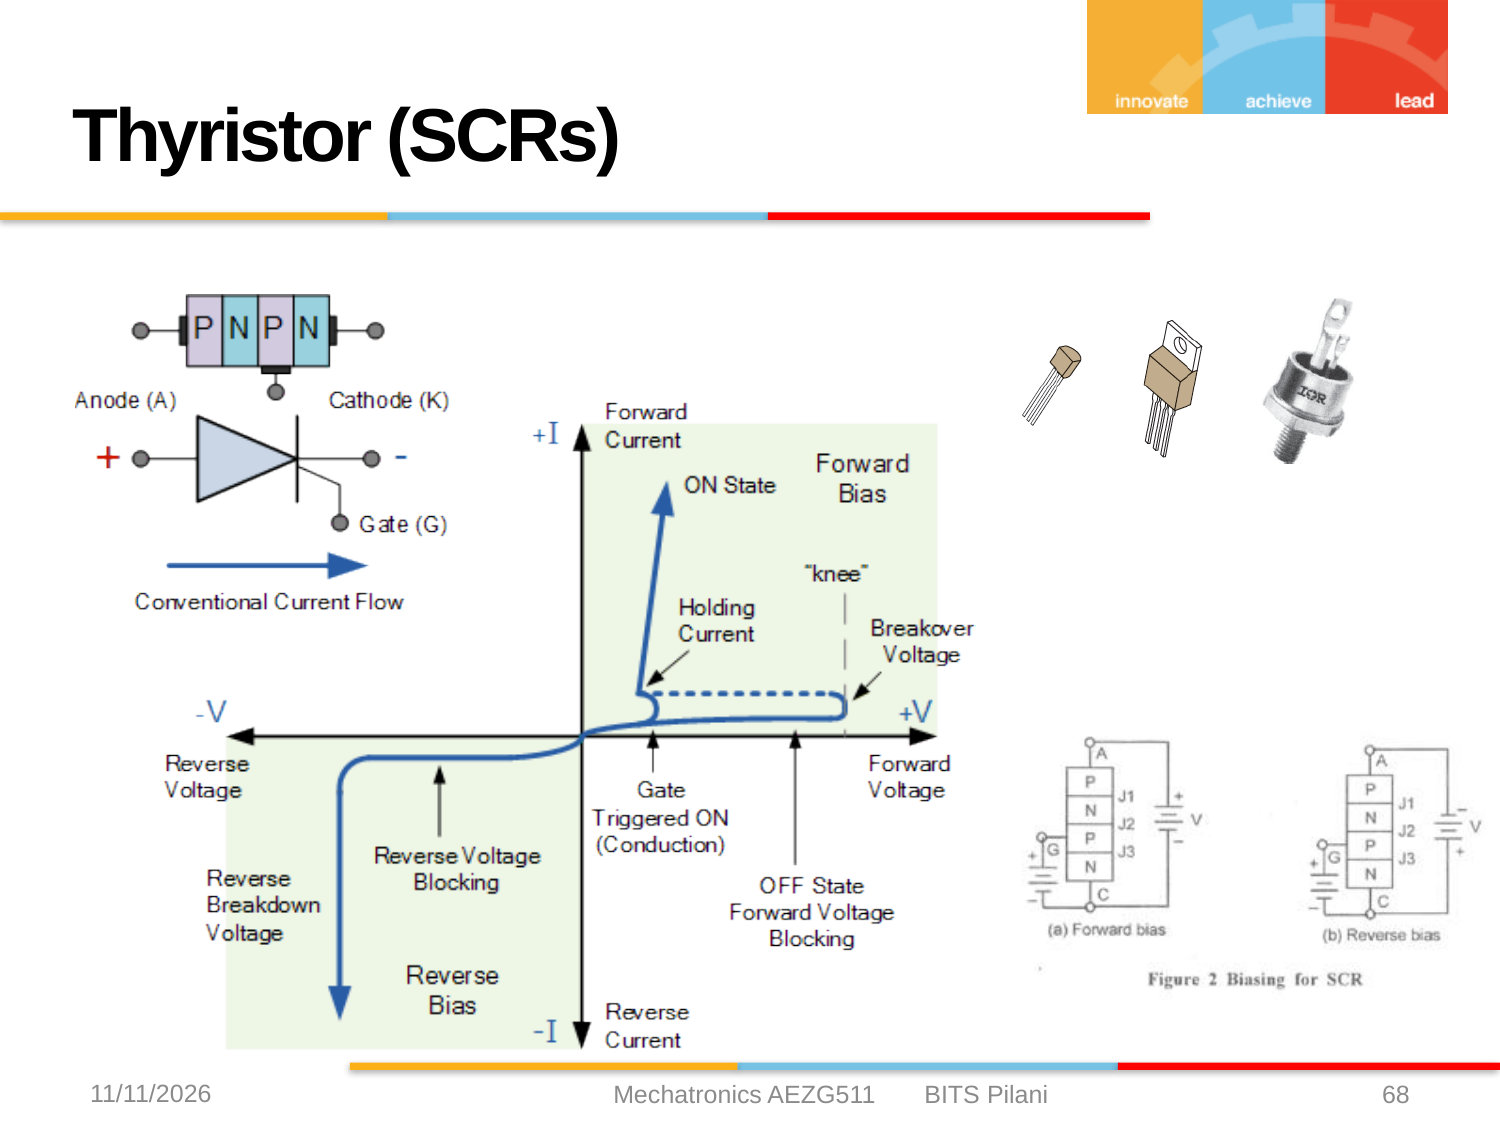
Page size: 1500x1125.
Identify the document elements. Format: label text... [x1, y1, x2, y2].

footer Mechatronics AEZG511 BITS Pilani [474, 1062, 1188, 1125]
title Thyristor (SCRs) [57, 37, 1408, 225]
slide_number 68 [1250, 1062, 1425, 1125]
picture [1087, 0, 1448, 114]
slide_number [75, 1062, 425, 1123]
picture [74, 294, 1407, 1056]
picture [997, 712, 1497, 1005]
